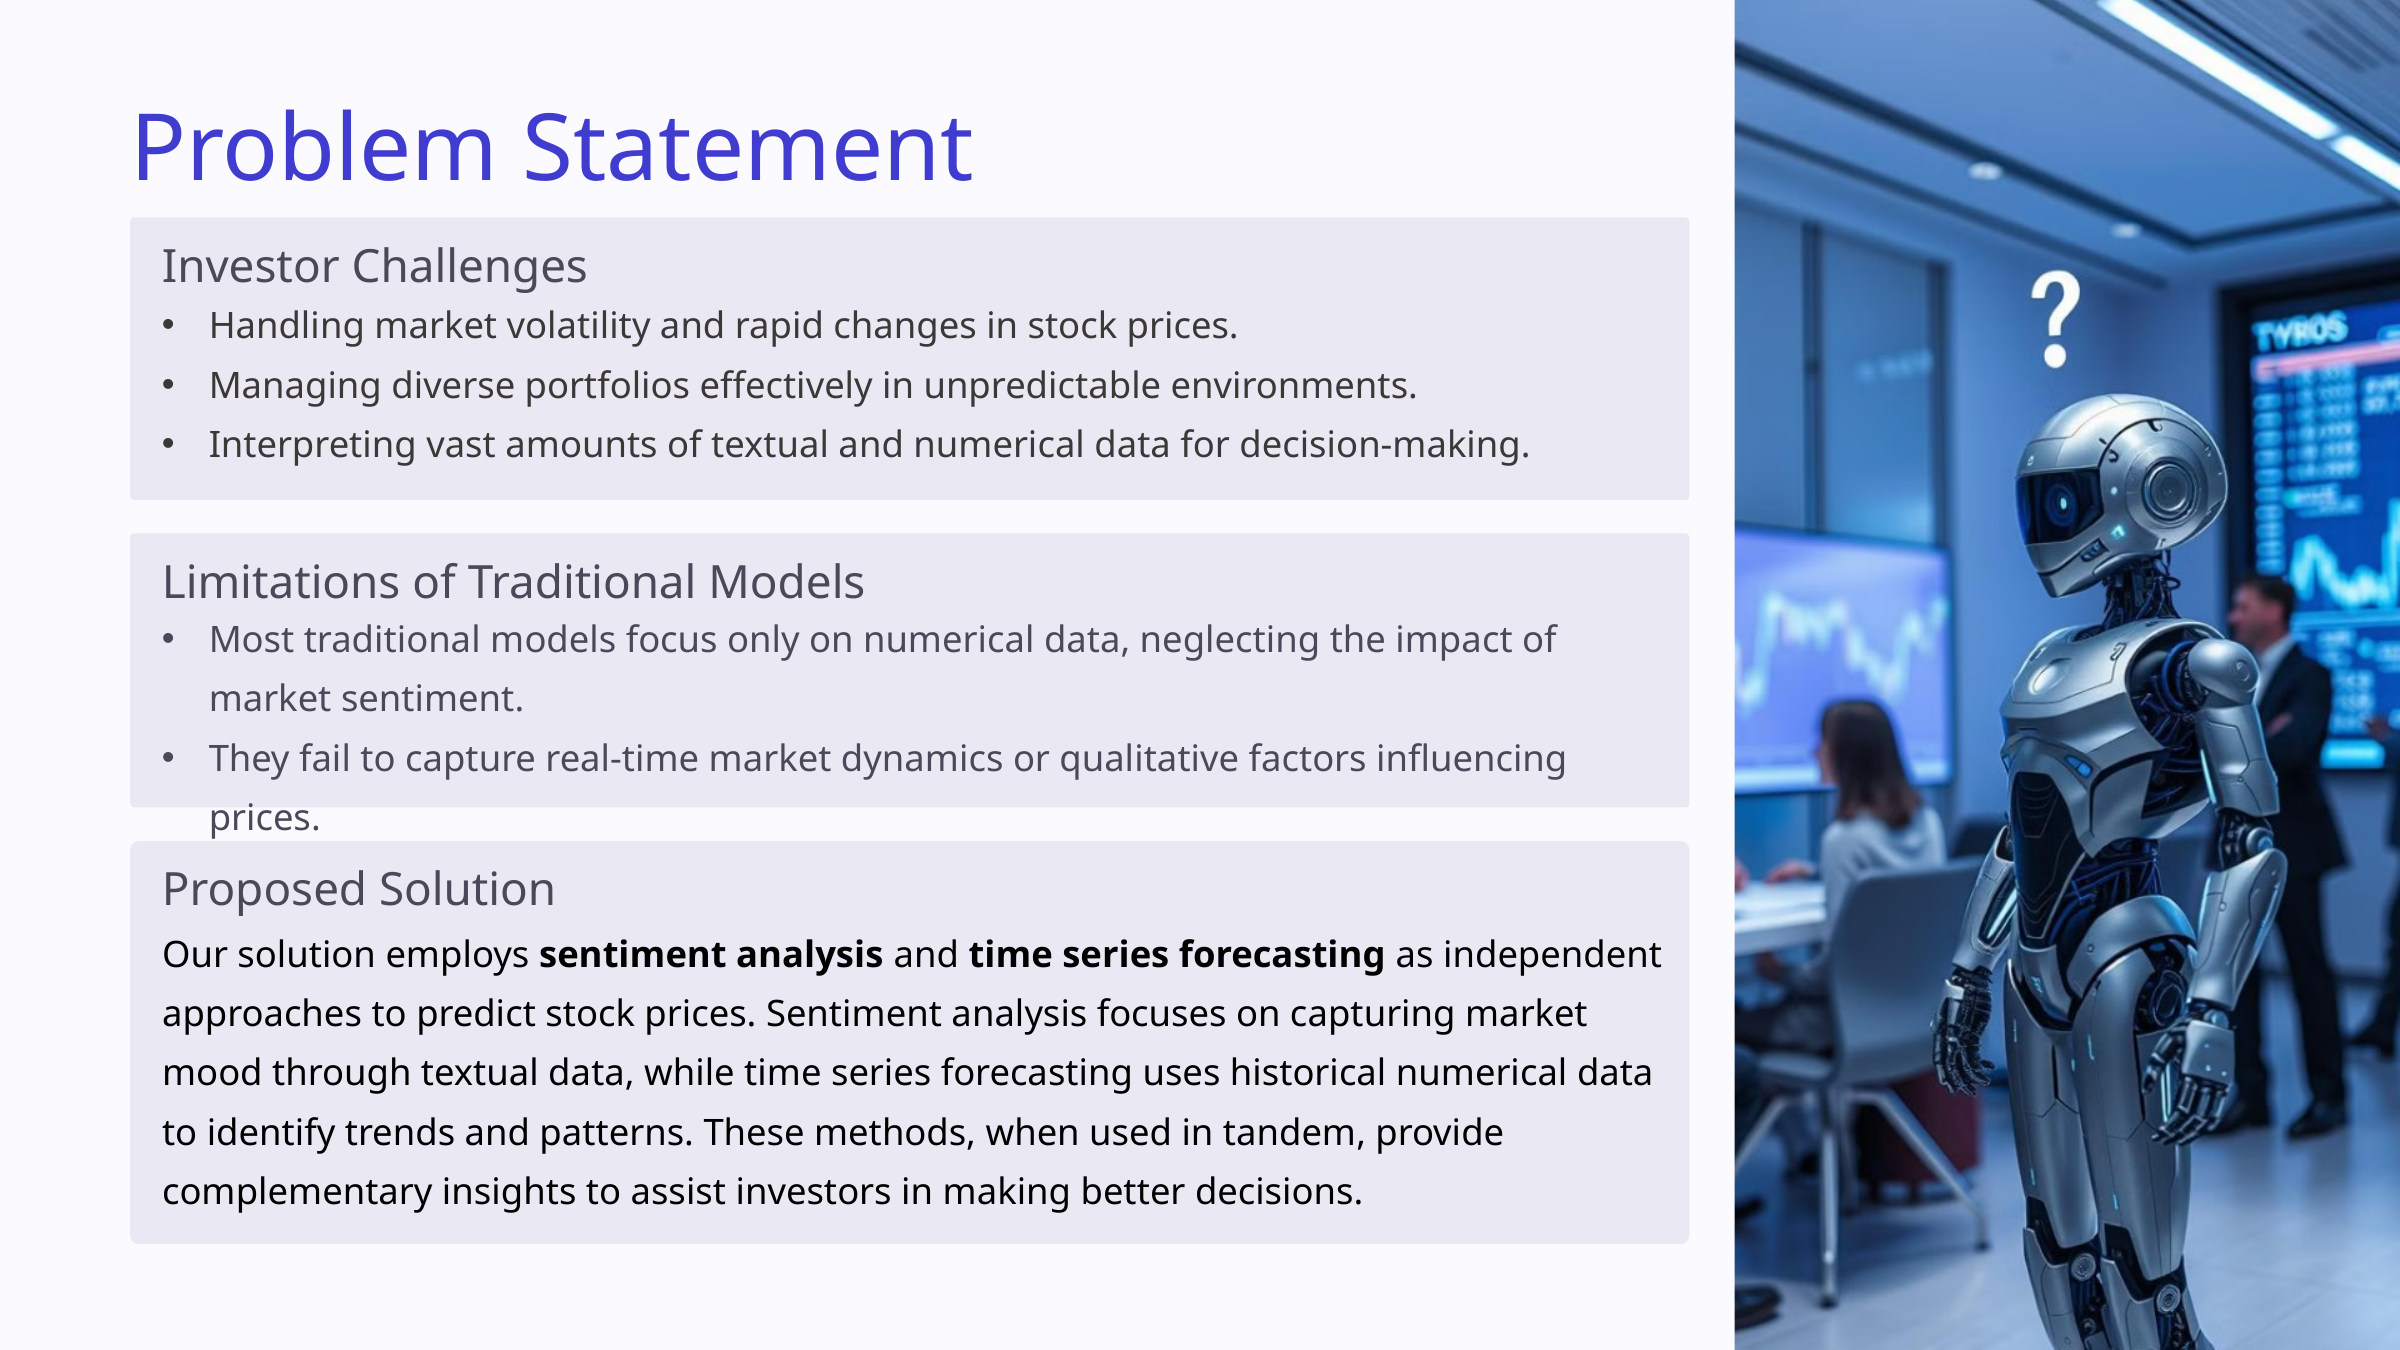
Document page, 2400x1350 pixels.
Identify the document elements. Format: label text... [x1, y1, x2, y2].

text_box Problem Statement [130, 83, 1061, 200]
text_box Investor Challenges [161, 234, 629, 286]
text_box Proposed Solution [161, 856, 627, 915]
text_box Limitations of Traditional Models [161, 550, 1130, 600]
text_box [130, 533, 1690, 808]
text_box [130, 217, 1690, 501]
text_box [130, 841, 1690, 1245]
text_box Handling market volatility and rapid changes in stock prices. Managing diverse portfolios effectively in unpredictable environments. Interpreting vast amounts of textual and numerical data for decision-making. [161, 286, 1690, 536]
picture [1734, 0, 2400, 1350]
text_box Our solution employs sentiment analysis and time series forecasting as independent approaches to predict stock prices. Sentiment analysis focuses on capturing market mood through textual data, while time series forecasting uses historical numerical data to identify trends and patterns. These methods, when used in tandem, provide complementary insights to assist investors in making better decisions. [161, 915, 1670, 1103]
text_box Most traditional models focus only on numerical data, neglecting the impact of market sentiment. They fail to capture real-time market dynamics or qualitative factors influencing prices. [161, 600, 1690, 779]
